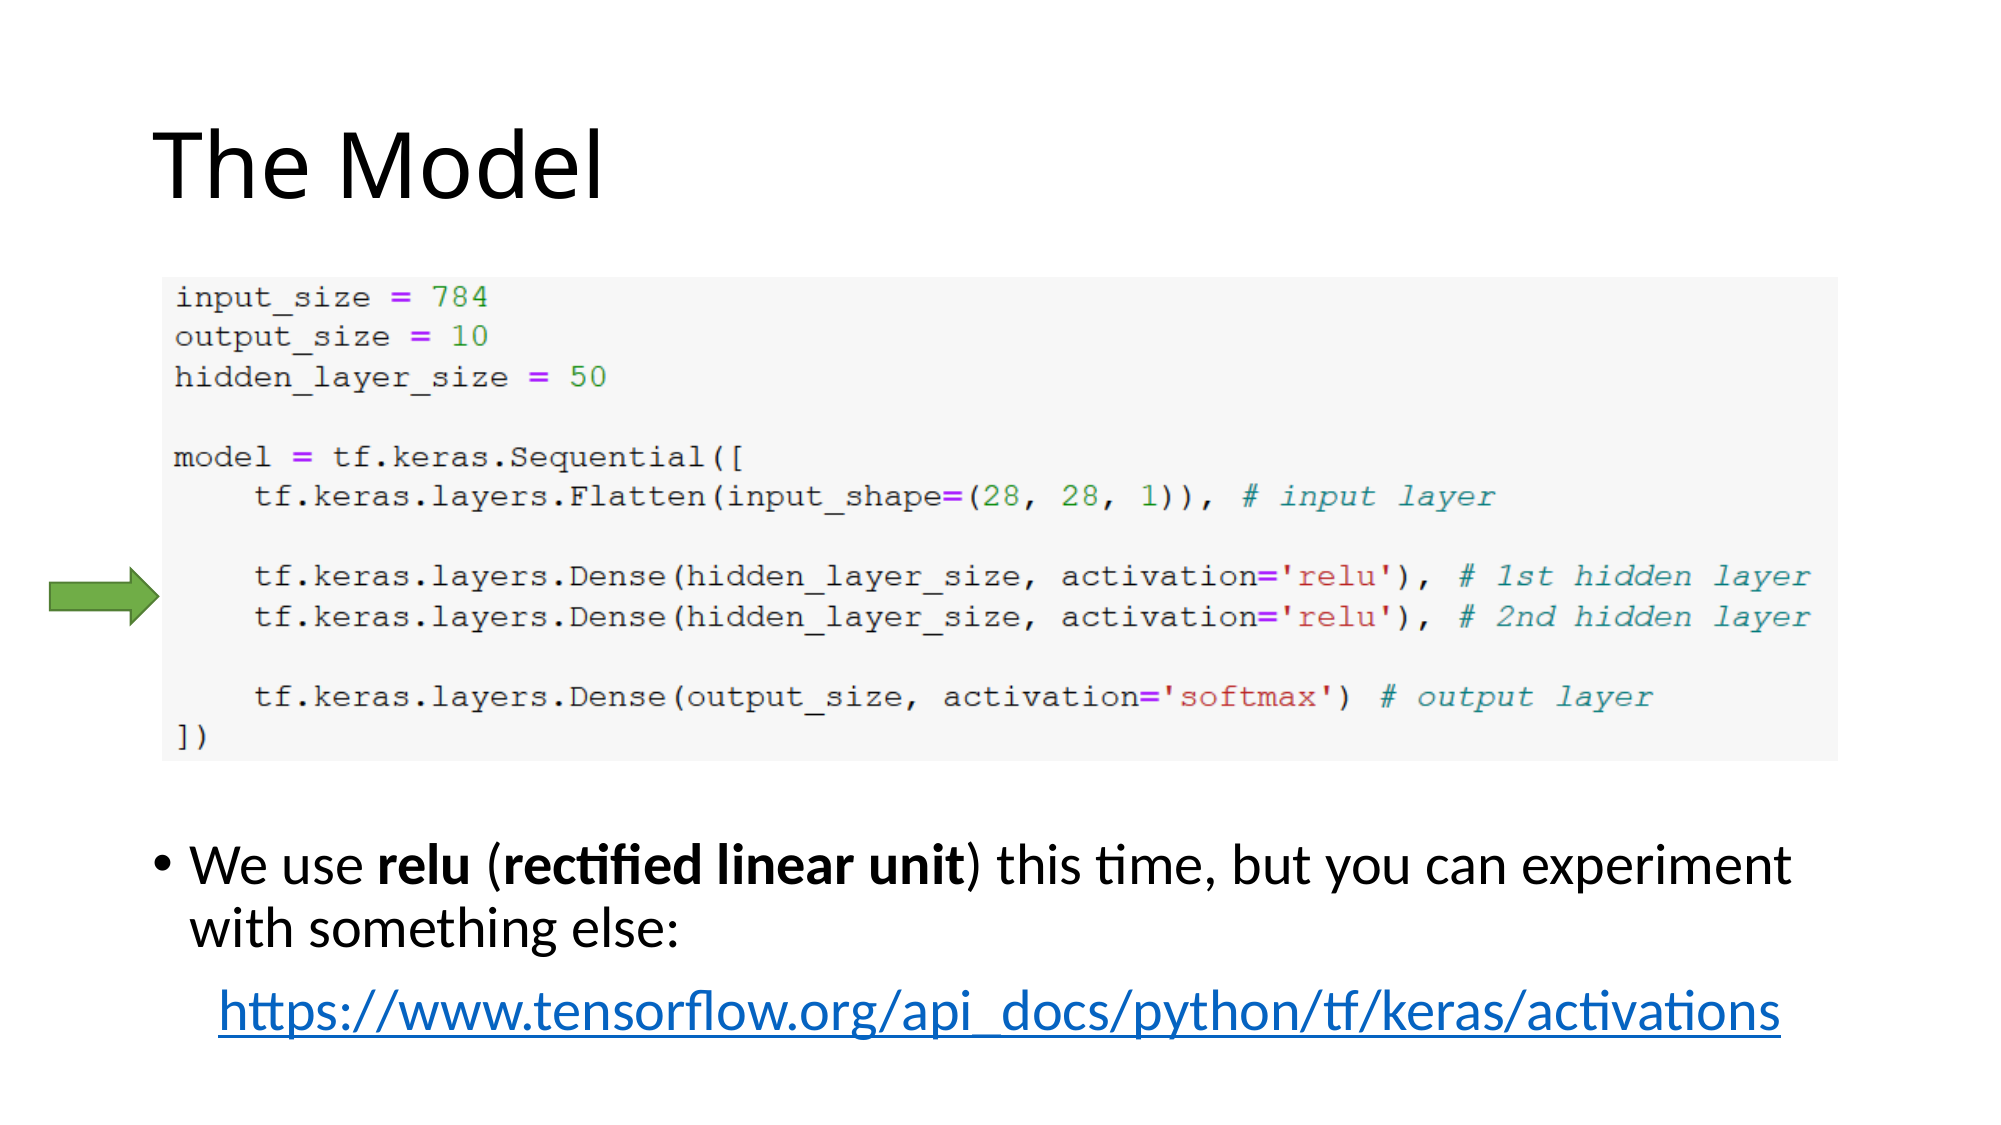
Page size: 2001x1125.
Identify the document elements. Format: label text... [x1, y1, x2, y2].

title The Model [137, 59, 1863, 278]
list We use relu (rectified linear unit) this time, but you can experiment with something else: https://www.tensorflow.org/api_docs/python/tf/keras/activations [137, 826, 1863, 1087]
picture [162, 277, 1838, 761]
text_box [48, 566, 160, 627]
